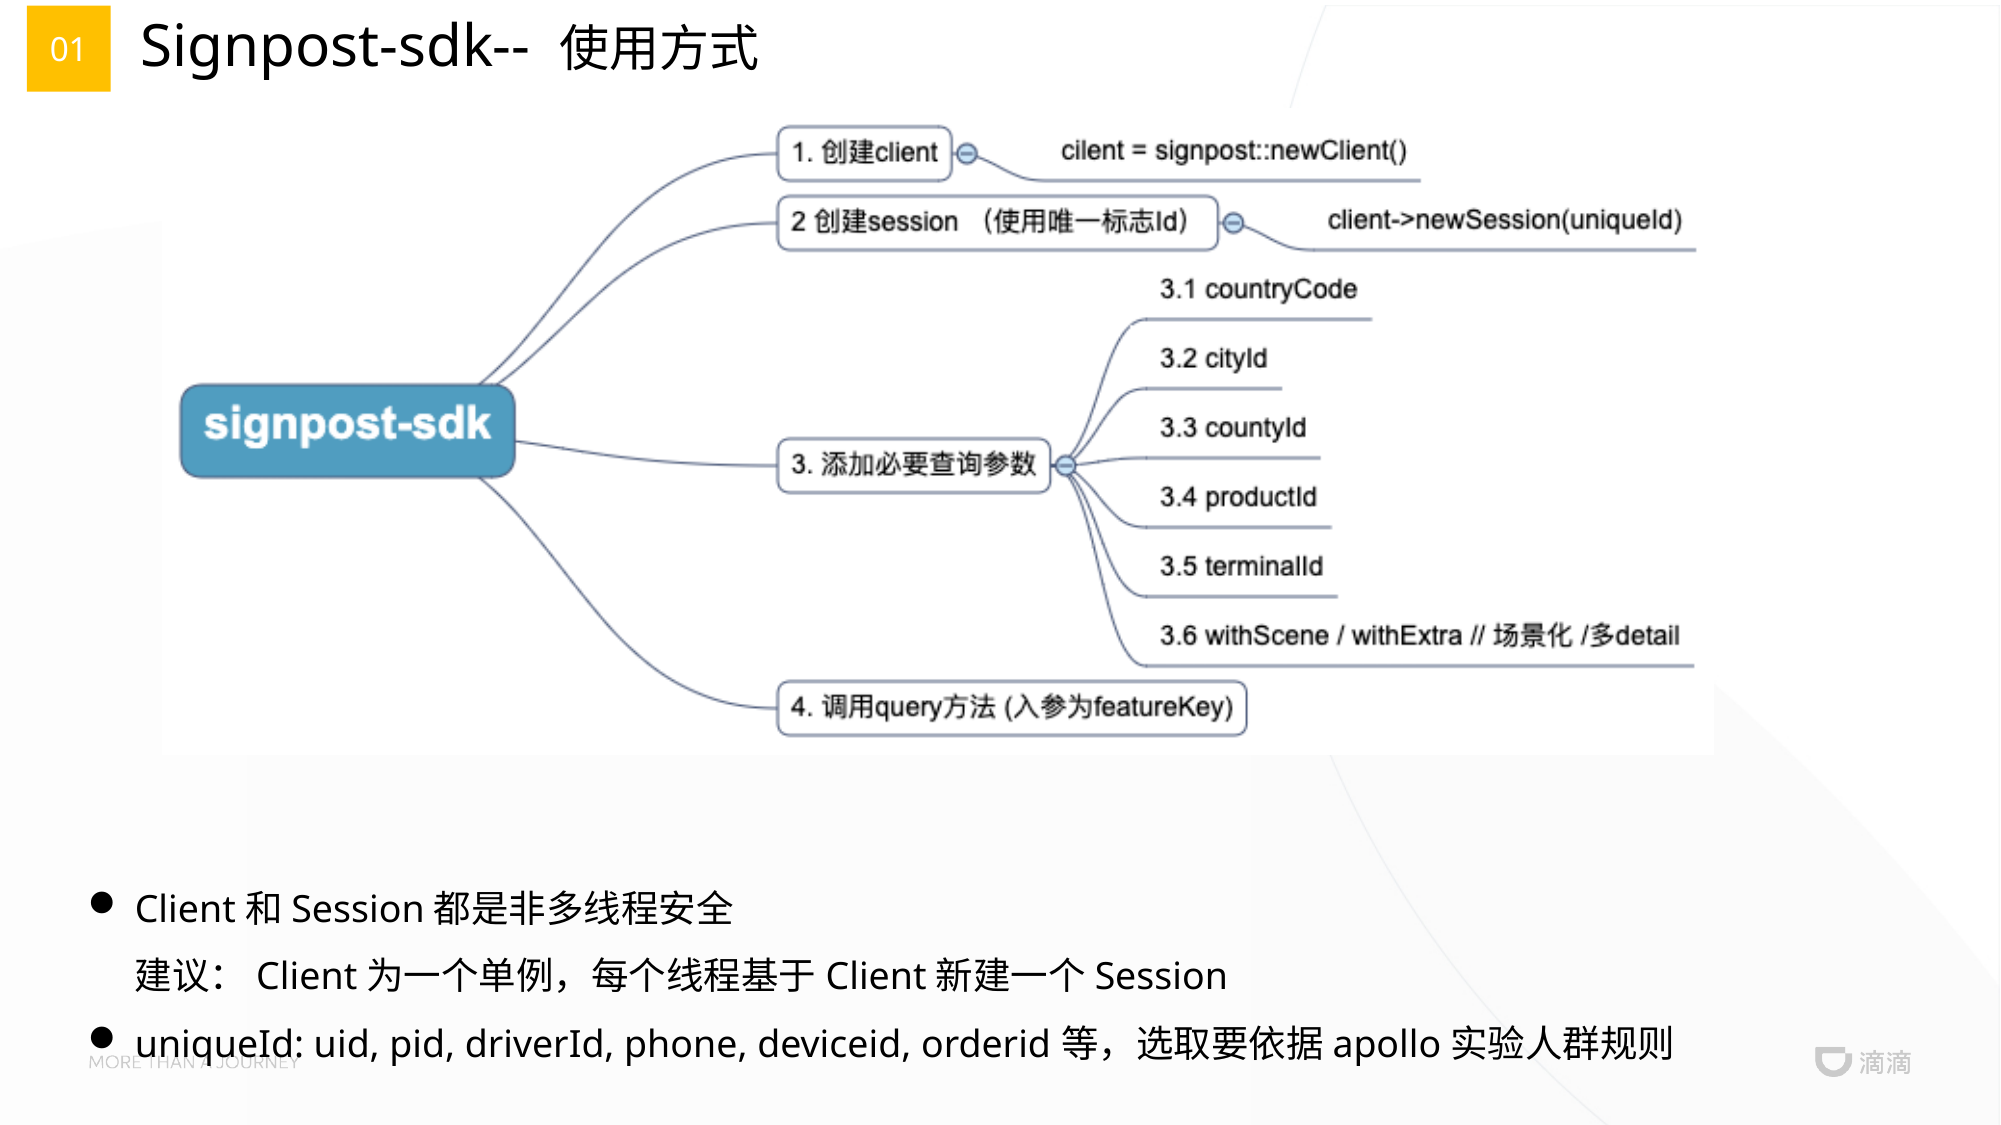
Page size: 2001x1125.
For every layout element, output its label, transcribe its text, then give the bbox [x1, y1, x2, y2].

title Signpost-sdk-- 使用方式 [125, 8, 1441, 78]
list 01 [26, 5, 111, 92]
picture [0, 5, 2000, 1125]
text_box Client和Session都是非多线程安全 建议：Client为一个单例，每个线程基于Client新建一个Session uniqueId: uid, pid, driverId, phone, deviceid, orderid等，选取要依据apollo实验人群规则 [73, 855, 1691, 1073]
